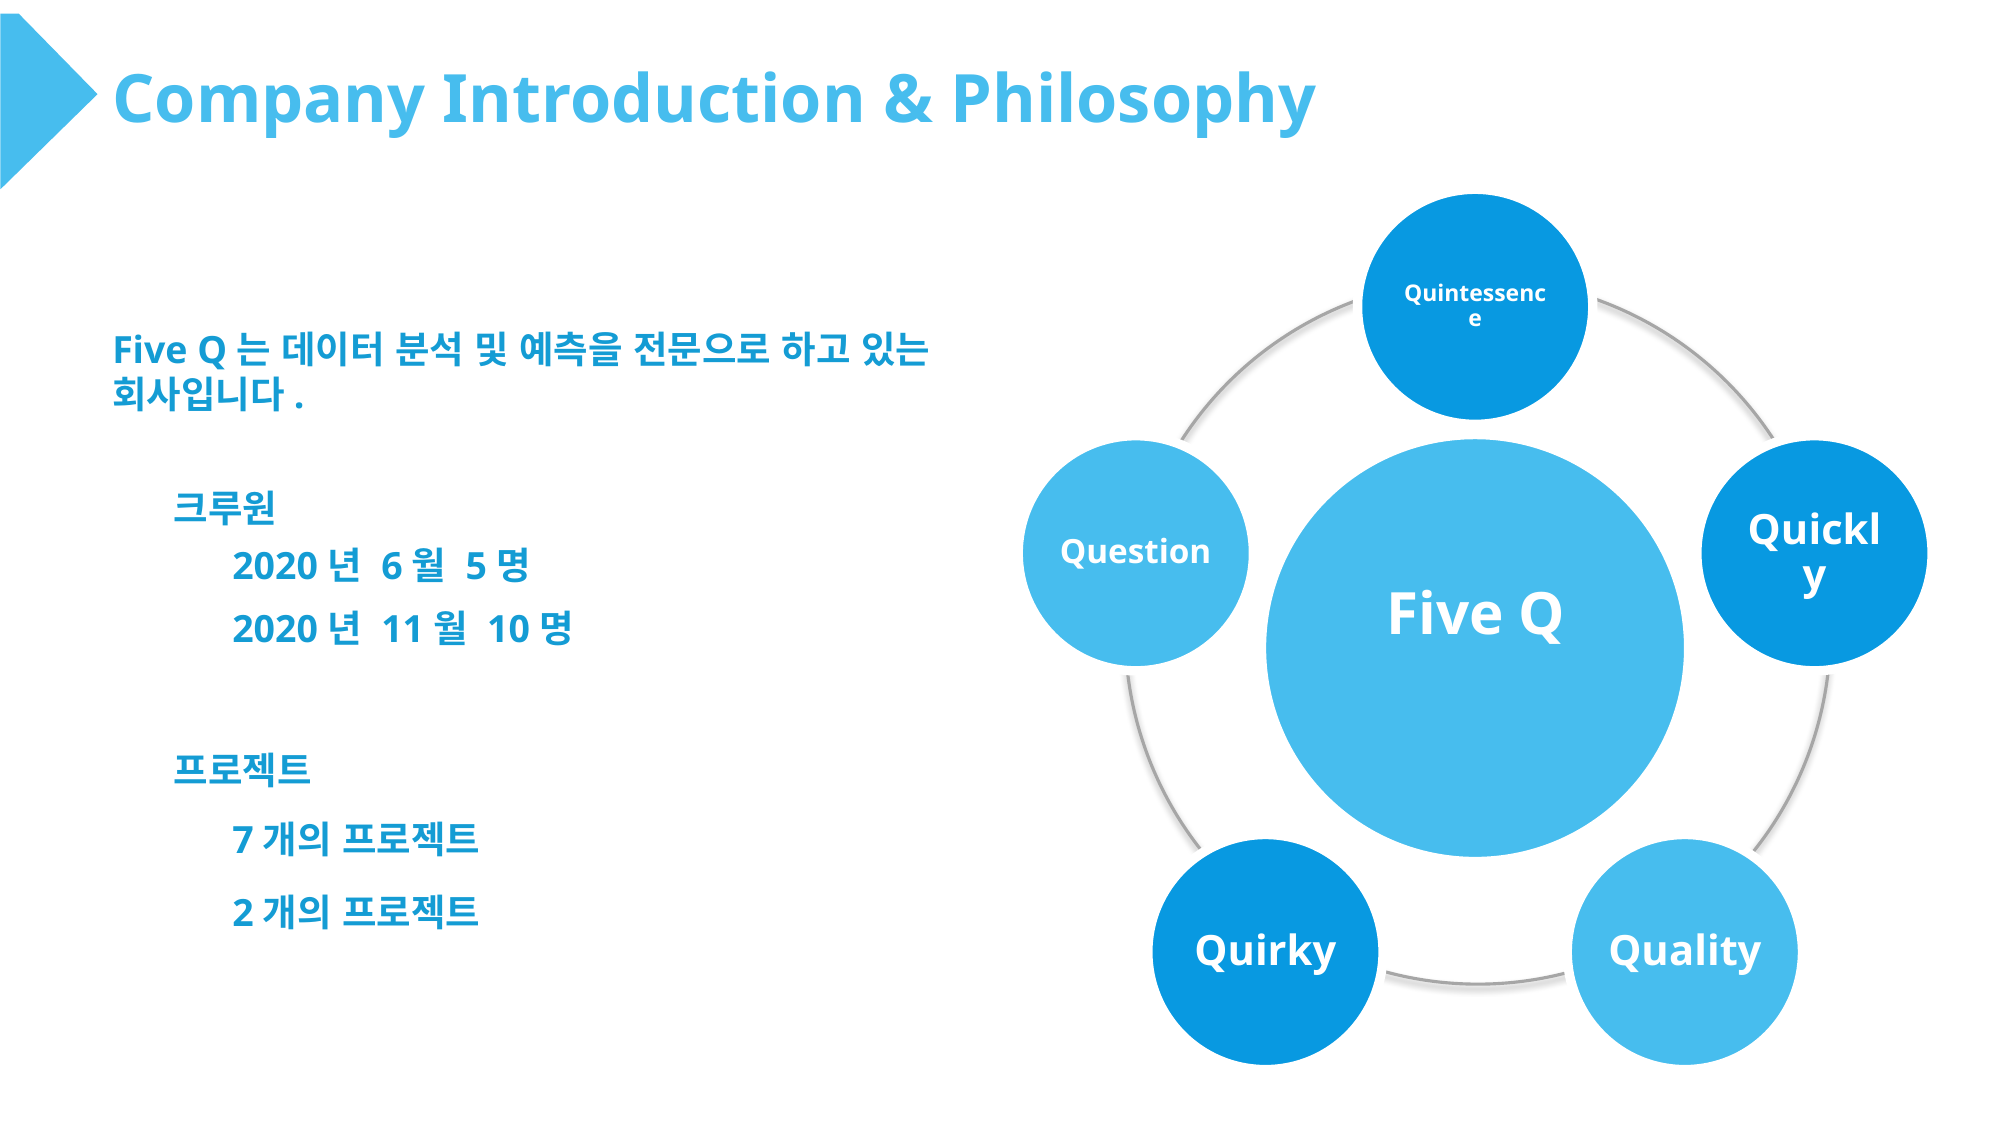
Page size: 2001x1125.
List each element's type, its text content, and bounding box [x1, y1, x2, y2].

text_box 프로젝트 [159, 739, 1012, 800]
text_box [0, 11, 97, 192]
text_box 2020년 11월 10명 [217, 597, 1012, 658]
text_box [1017, 189, 1933, 1070]
text_box 7개의 프로젝트 [217, 808, 1012, 869]
text_box 2개의 프로젝트 [217, 881, 1012, 942]
text_box 2020년 6월 5명 [217, 538, 1012, 595]
text_box 크루원 [159, 477, 1012, 538]
text_box Five Q는 데이터 분석 및 예측을 전문으로 하고 있는 회사입니다. [97, 318, 1012, 424]
text_box Company Introduction & Philosophy [97, 48, 1383, 144]
